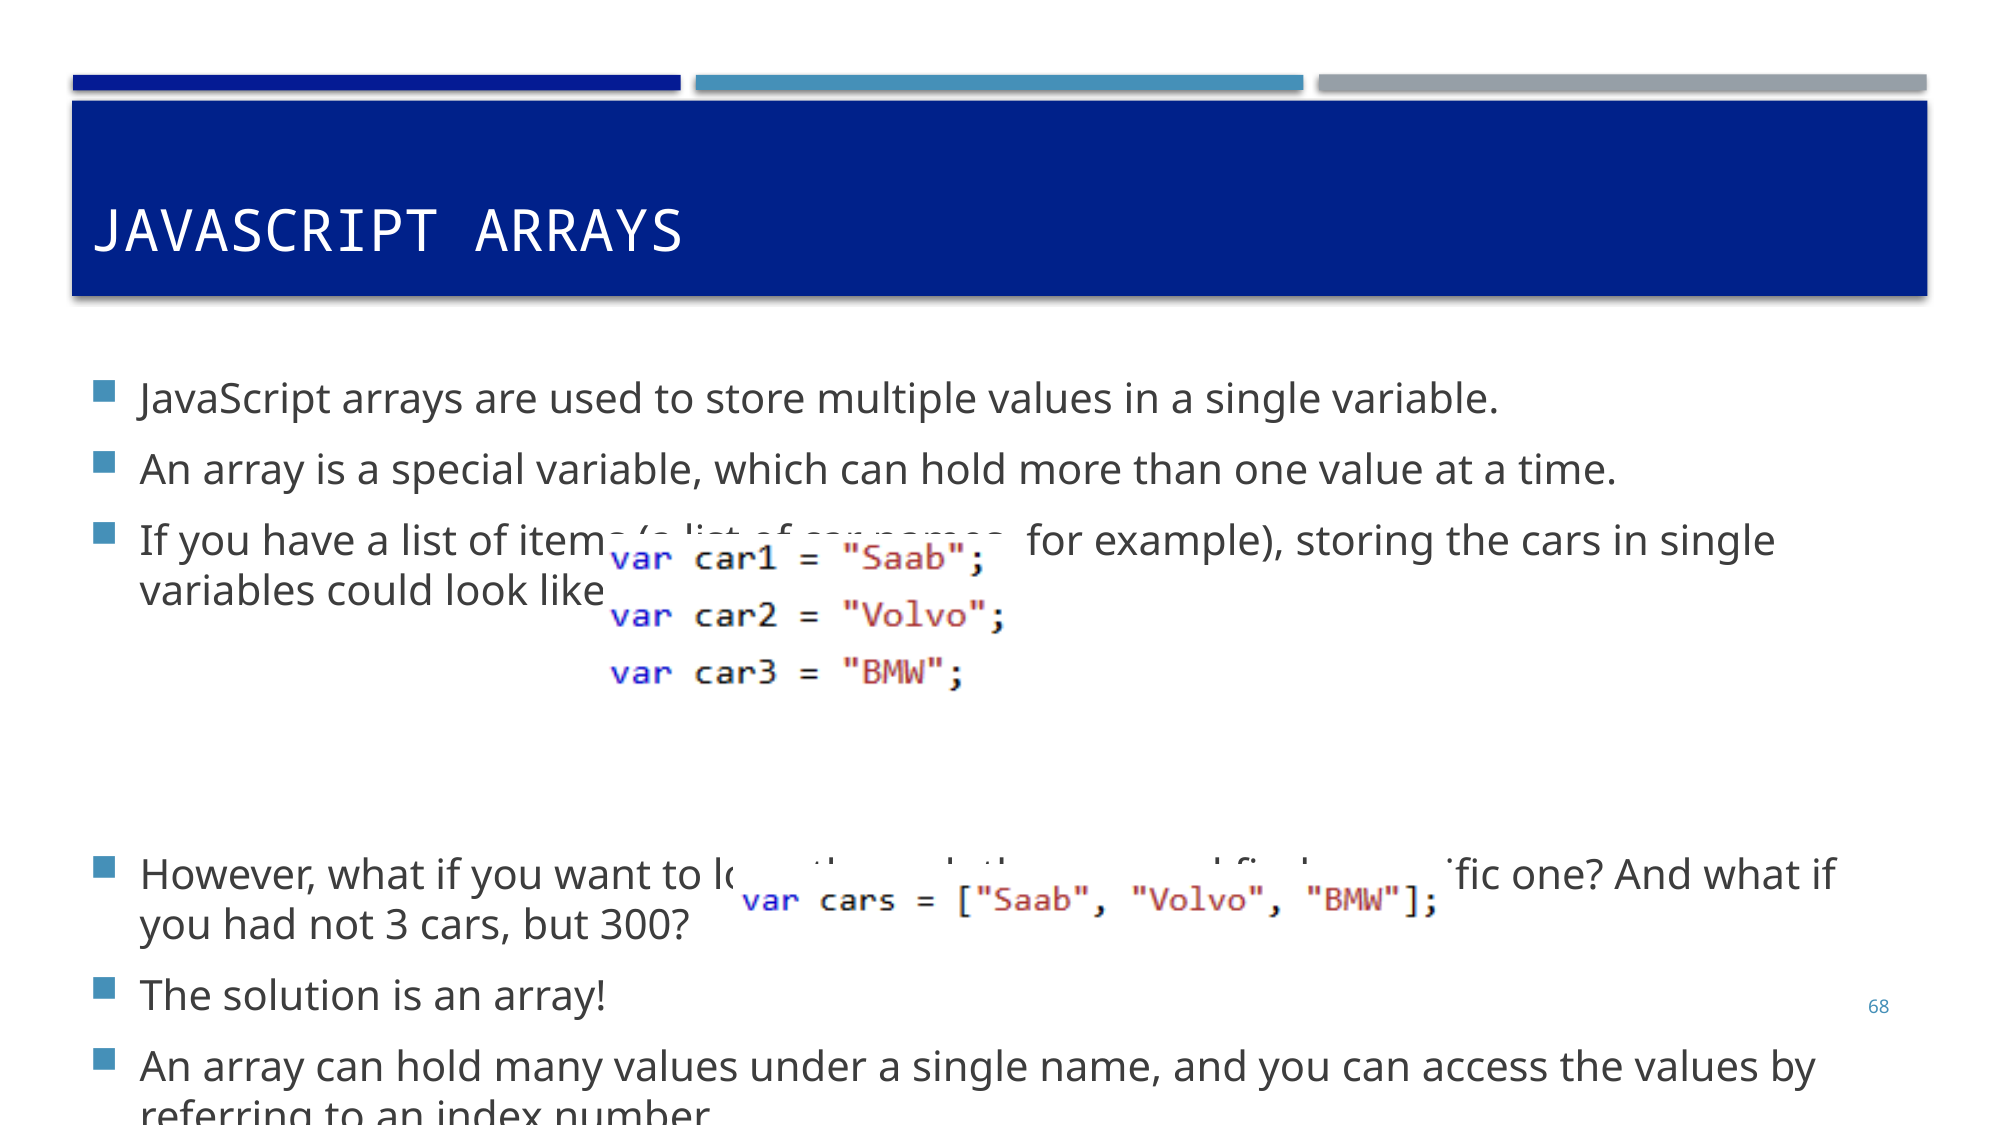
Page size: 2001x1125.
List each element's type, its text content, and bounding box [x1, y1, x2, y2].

list JavaScript arrays are used to store multiple values in a single variable. An array is a special variable, which can hold more than one value at a time. If you have a list of items (a list of car names, for example), storing the cars in single variables could look like this: However, what if you want to loop through the cars and find a specific one? And what if you had not 3 cars, but 300? The solution is an array! An array can hold many values under a single name, and you can access the values by referring to an index number. [74, 293, 1929, 1125]
picture [603, 533, 1021, 709]
title JavaScript Arrays [74, 103, 1884, 271]
picture [732, 863, 1455, 940]
